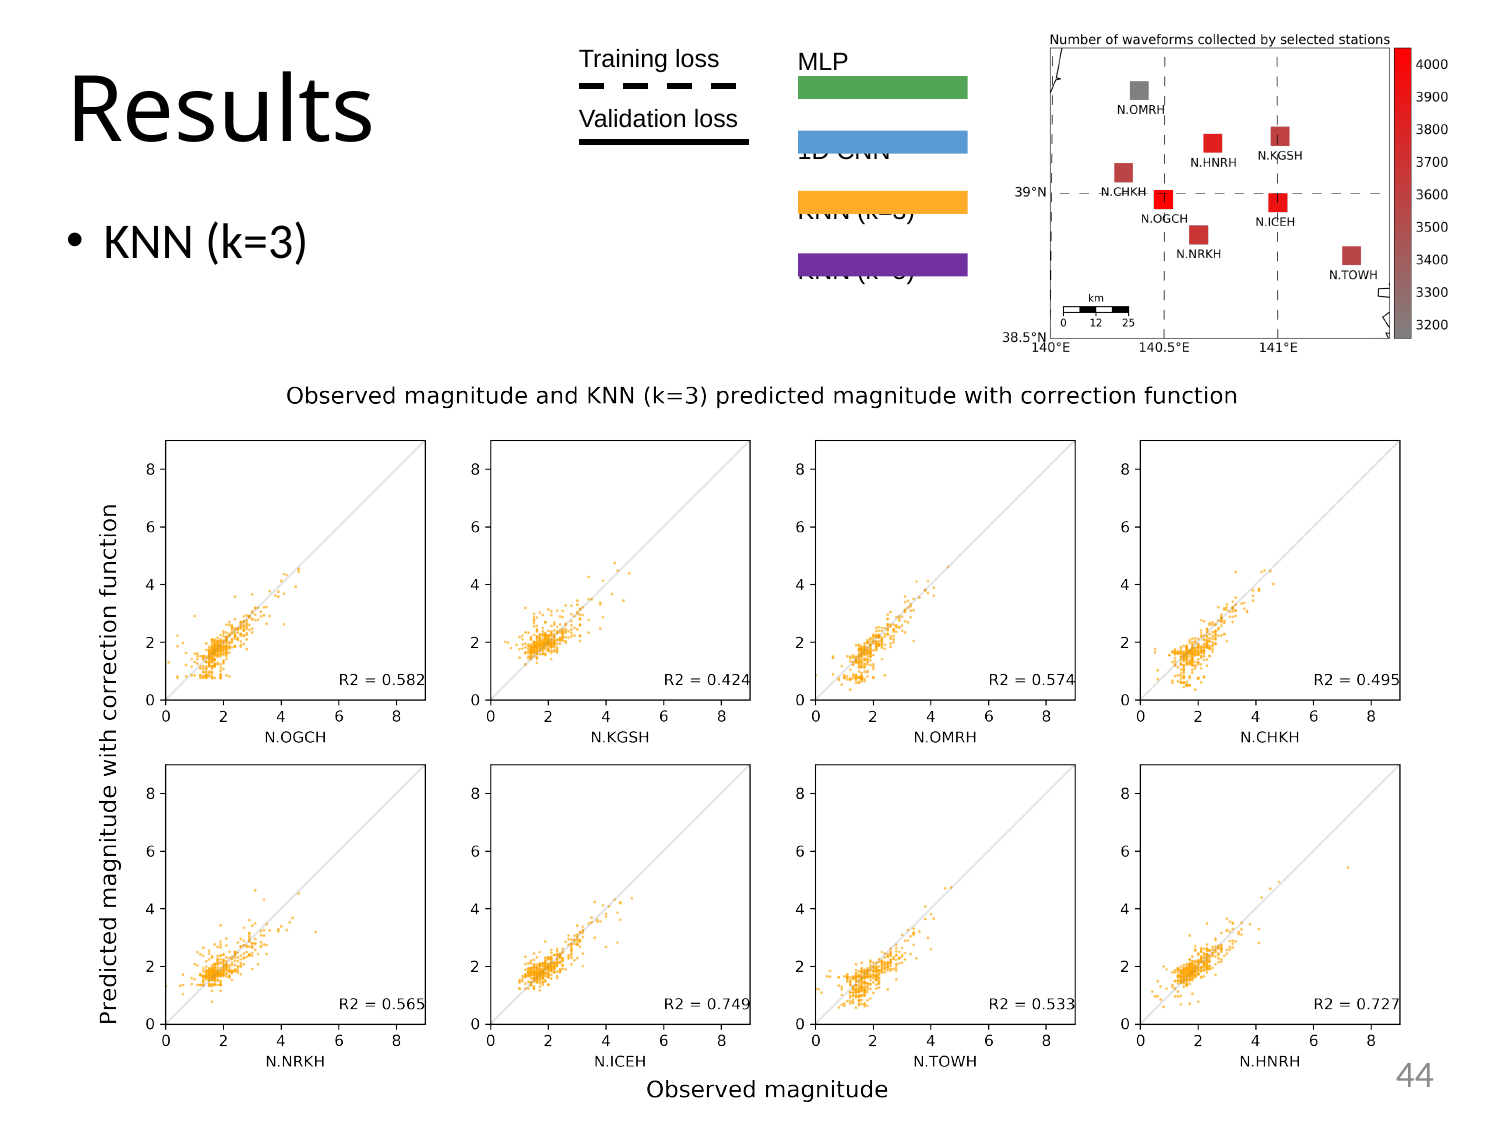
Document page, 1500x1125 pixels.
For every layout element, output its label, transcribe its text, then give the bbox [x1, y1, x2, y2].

picture [997, 29, 1453, 359]
slide_number 43 [1411, 1042, 1449, 1103]
picture [88, 375, 1411, 1113]
title Results [51, 37, 563, 186]
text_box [563, 5, 994, 299]
list KNN (k=3) [51, 207, 1449, 1014]
